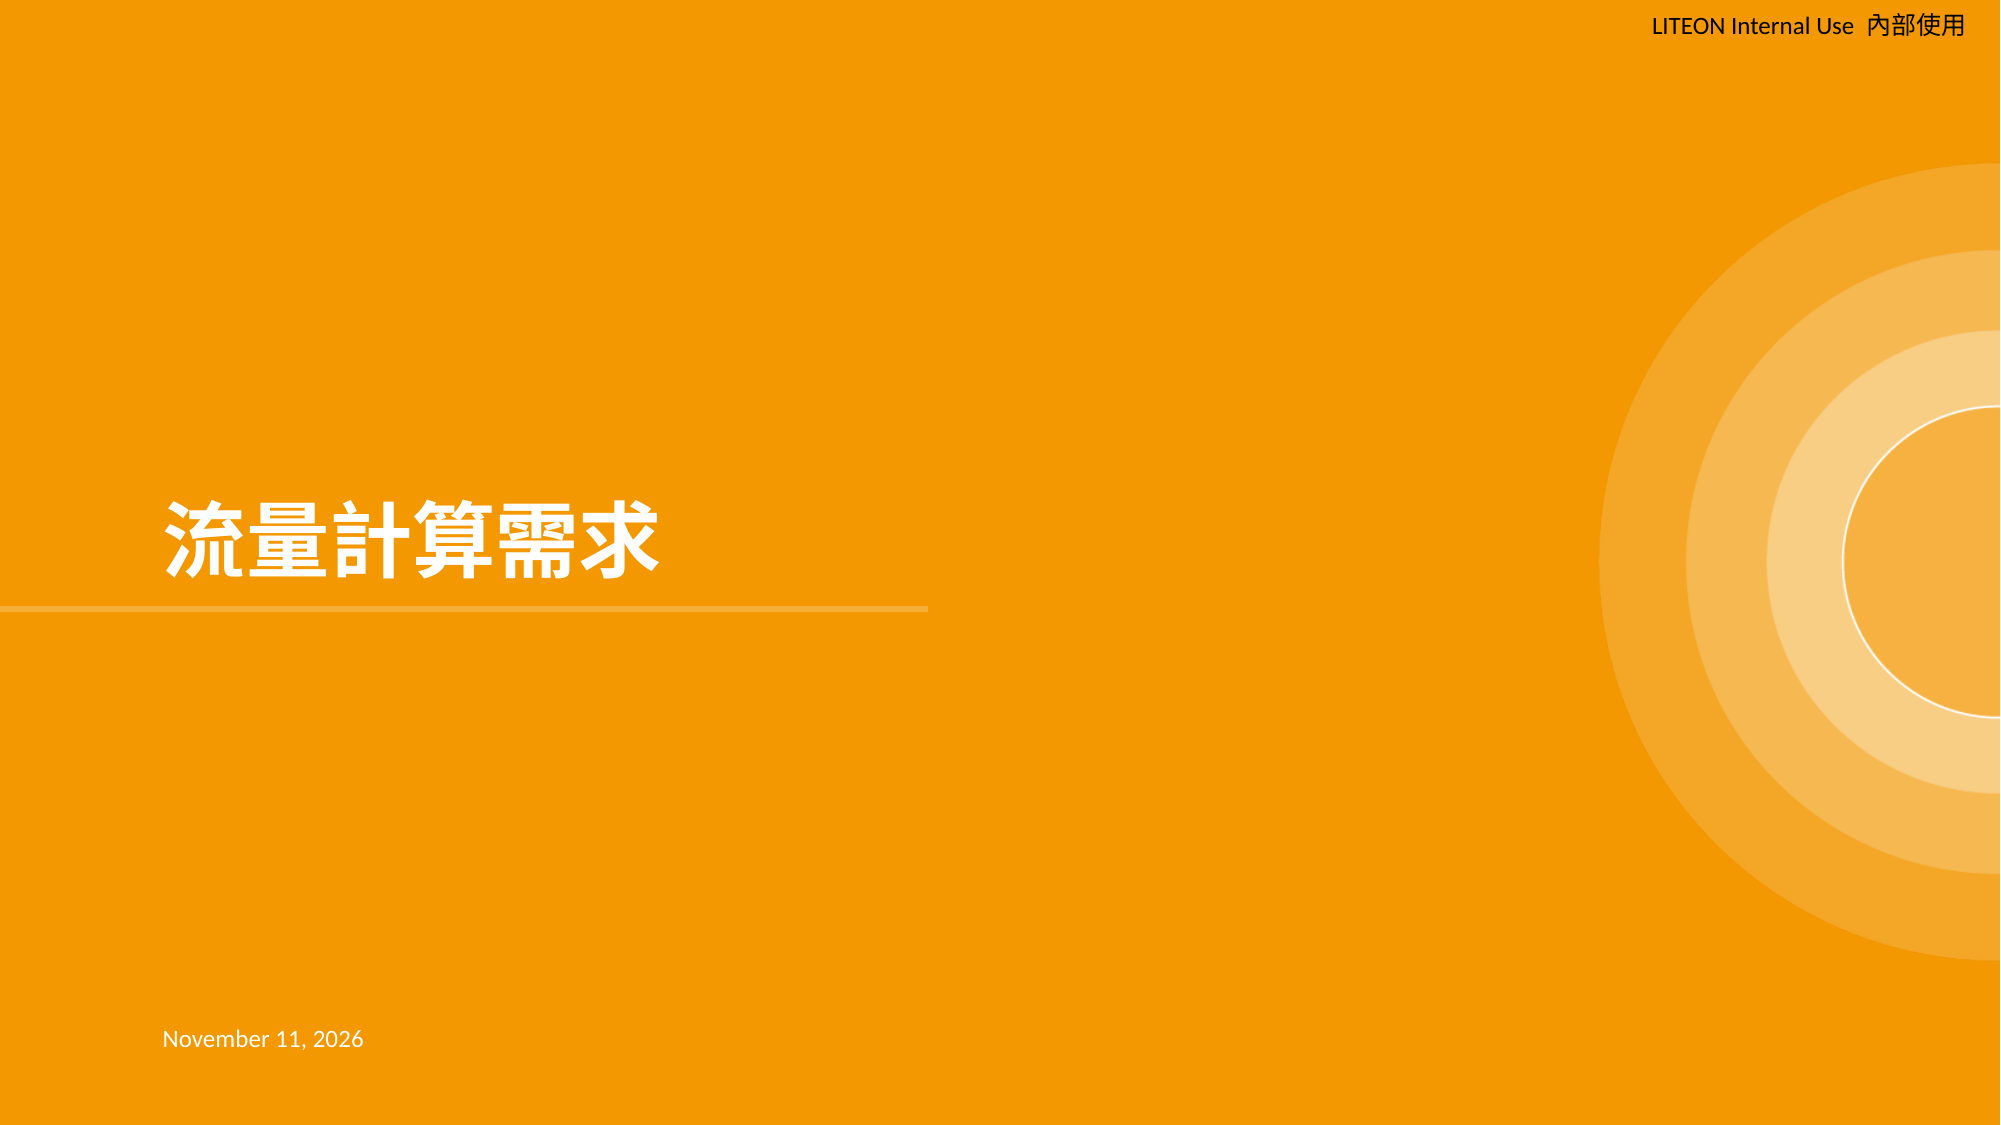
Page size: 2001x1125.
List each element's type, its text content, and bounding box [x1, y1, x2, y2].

picture [1576, 131, 2001, 994]
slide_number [147, 1008, 598, 1068]
list 流量計算需求 [147, 311, 922, 598]
